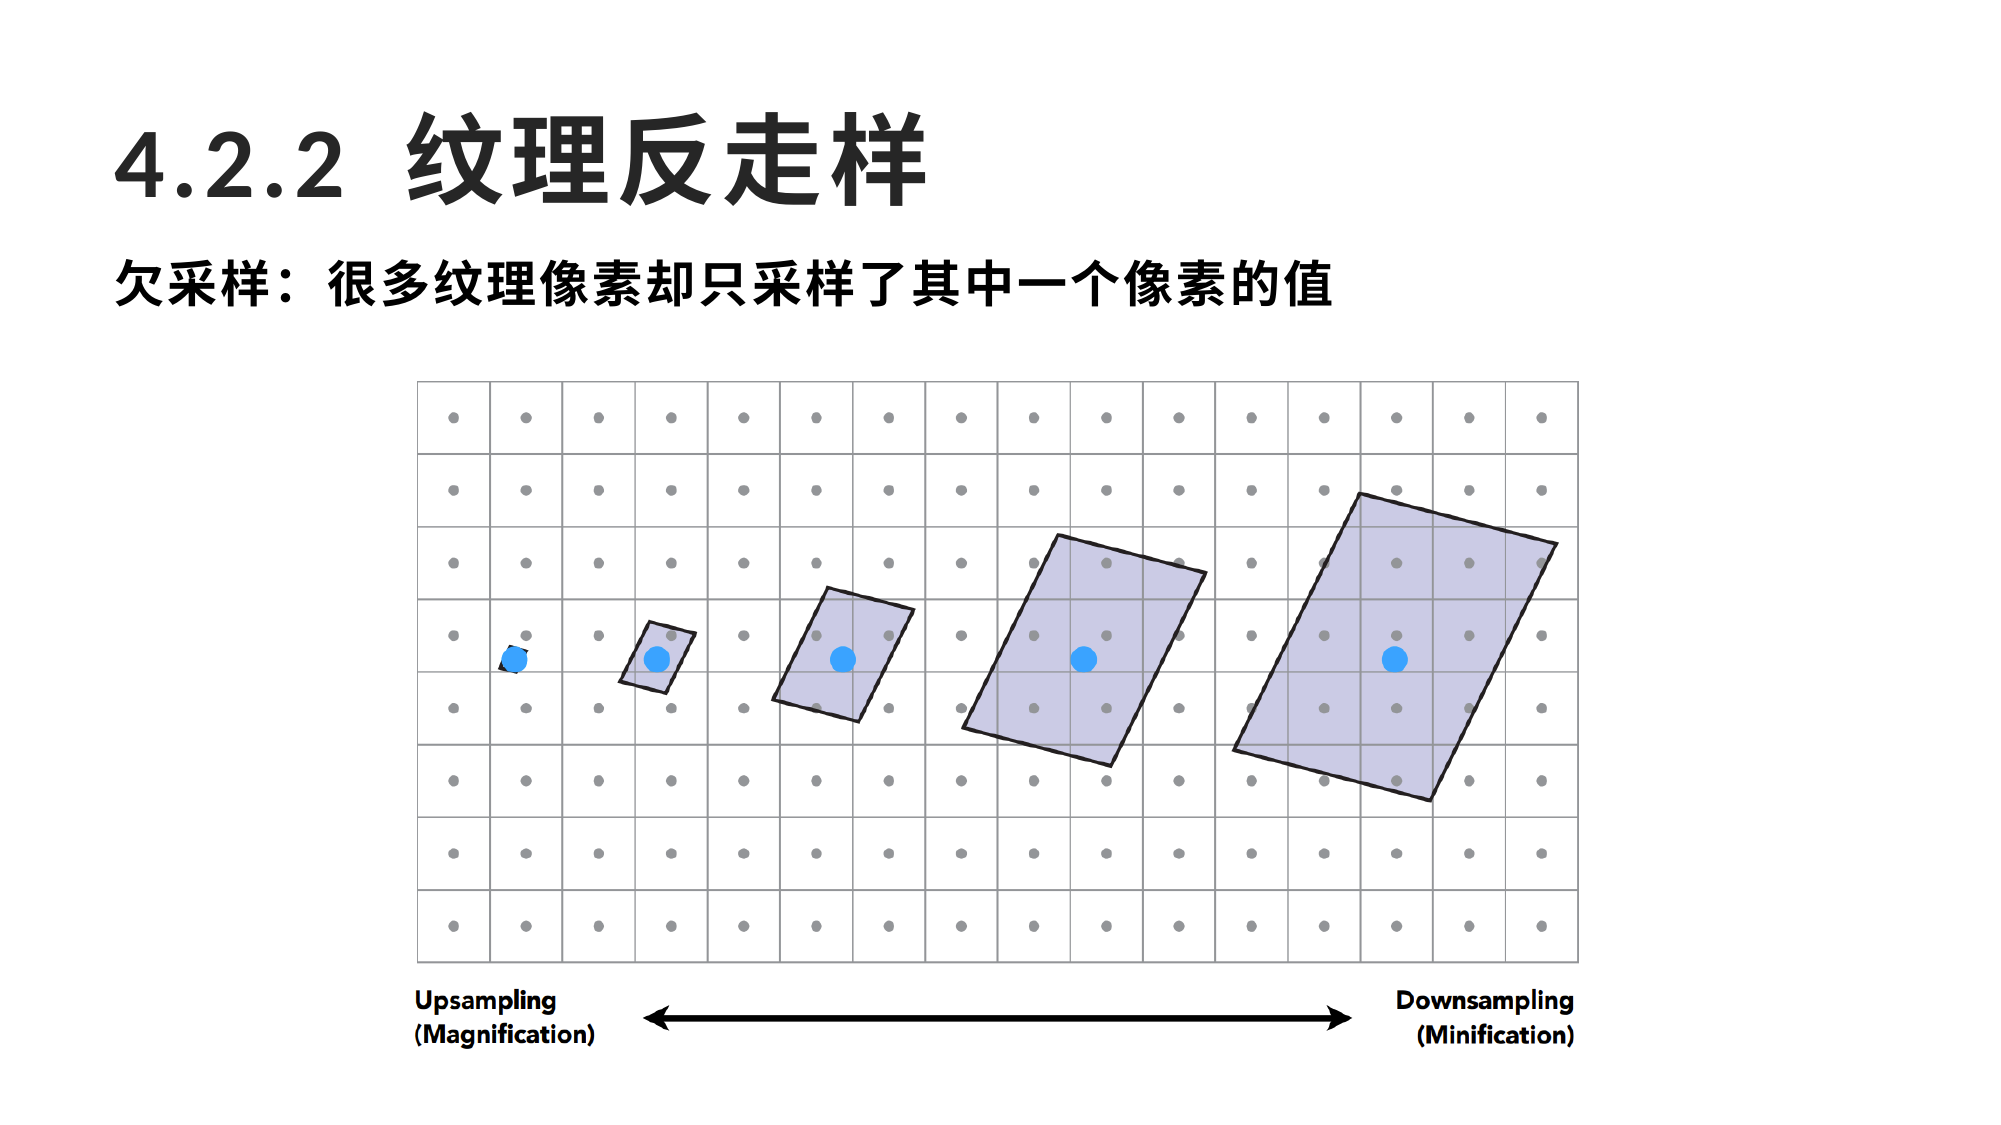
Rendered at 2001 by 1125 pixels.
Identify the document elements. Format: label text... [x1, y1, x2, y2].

picture [384, 355, 1602, 1071]
list 欠采样：很多纹理像素却只采样了其中一个像素的值 [99, 244, 1880, 1048]
title 4.2.2 纹理反走样 [99, 99, 1900, 216]
